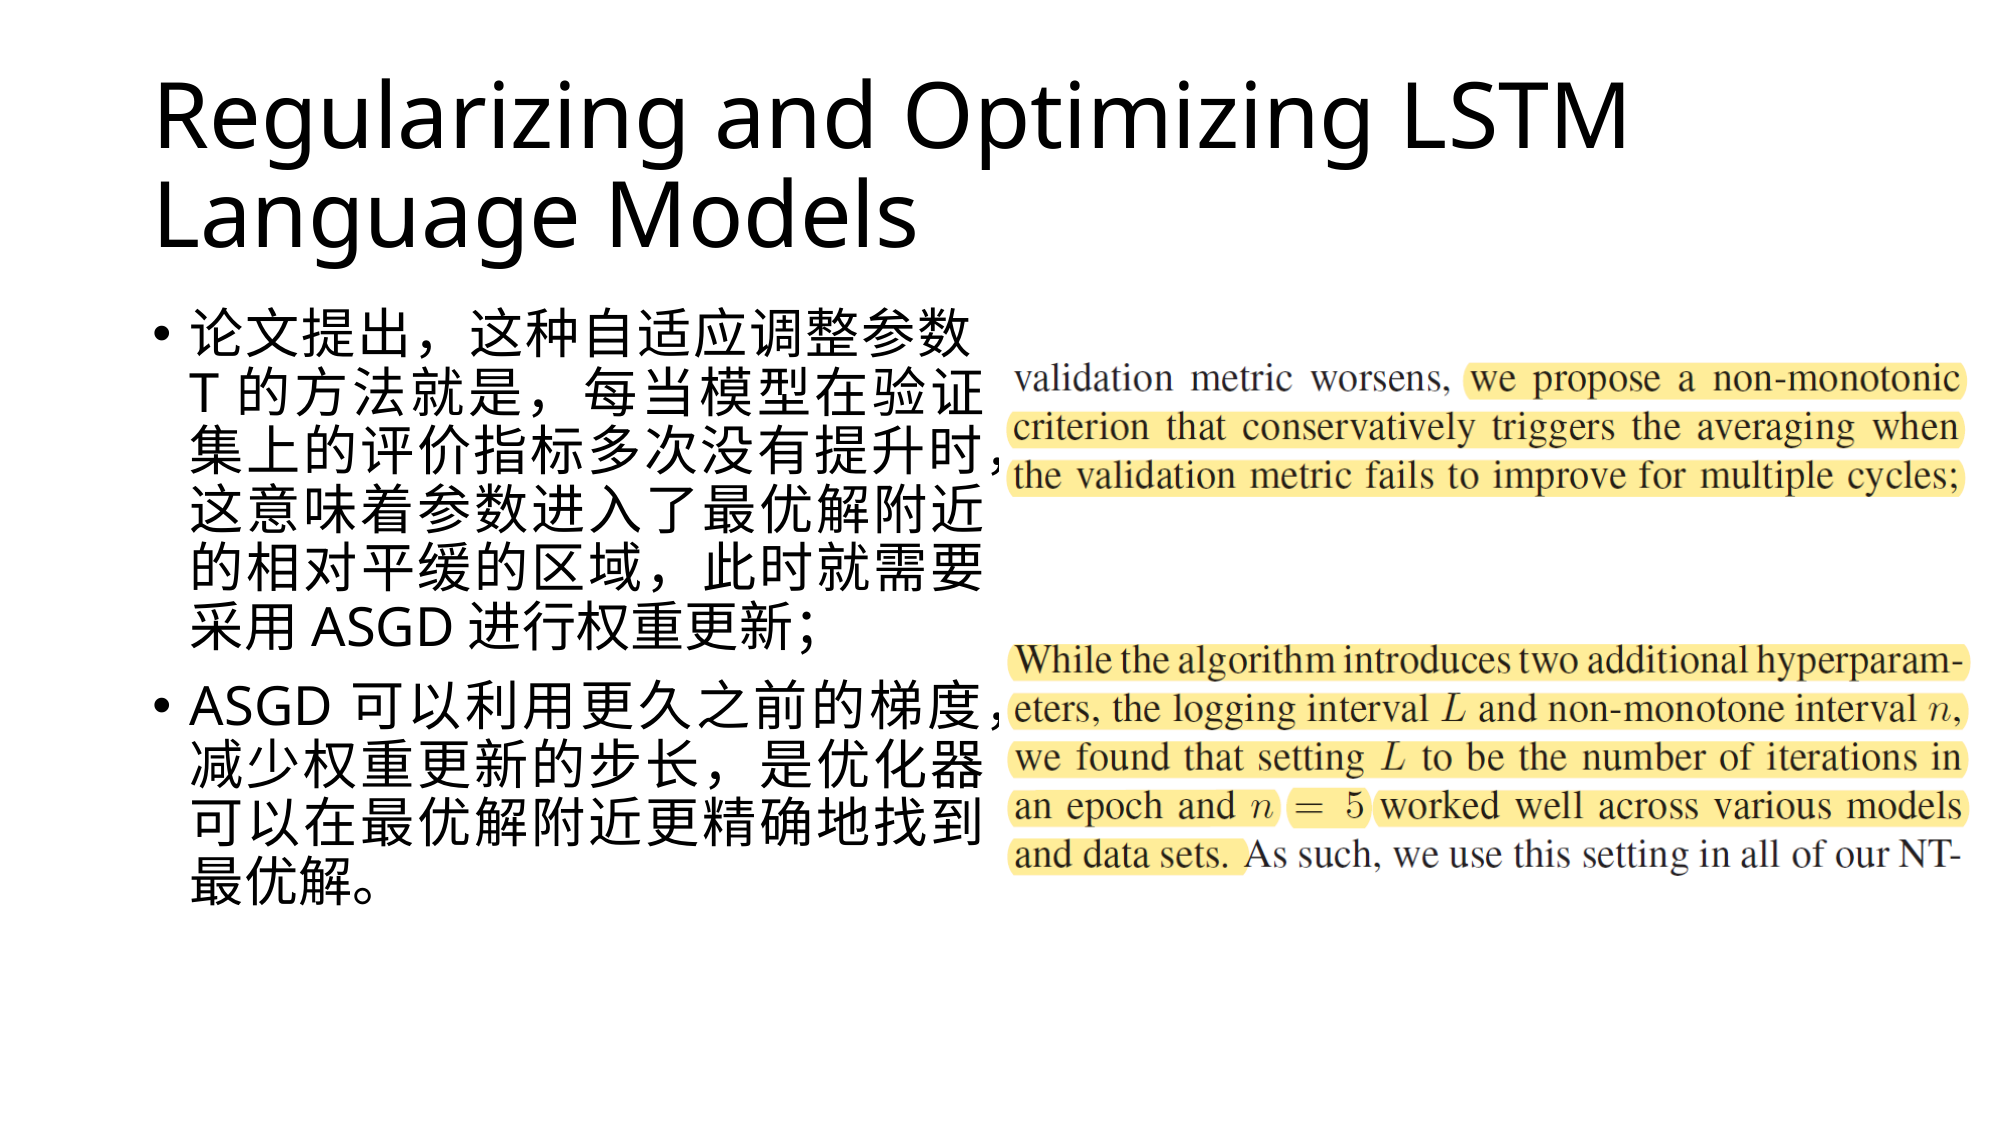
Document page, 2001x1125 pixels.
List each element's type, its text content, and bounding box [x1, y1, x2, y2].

picture [999, 357, 1974, 505]
picture [999, 633, 1974, 884]
title Regularizing and Optimizing LSTM Language Models [137, 59, 1863, 278]
list 论文提出，这种自适应调整参数T的方法就是，每当模型在验证集上的评价指标多次没有提升时，这意味着参数进入了最优解附近的相对平缓的区域，此时就需要采用ASGD进行权重更新； ASGD可以利用更久之前的梯度，减少权重更新的步长，是优化器可以在最优解附近更精确地找到最优解。 [137, 299, 1000, 1014]
